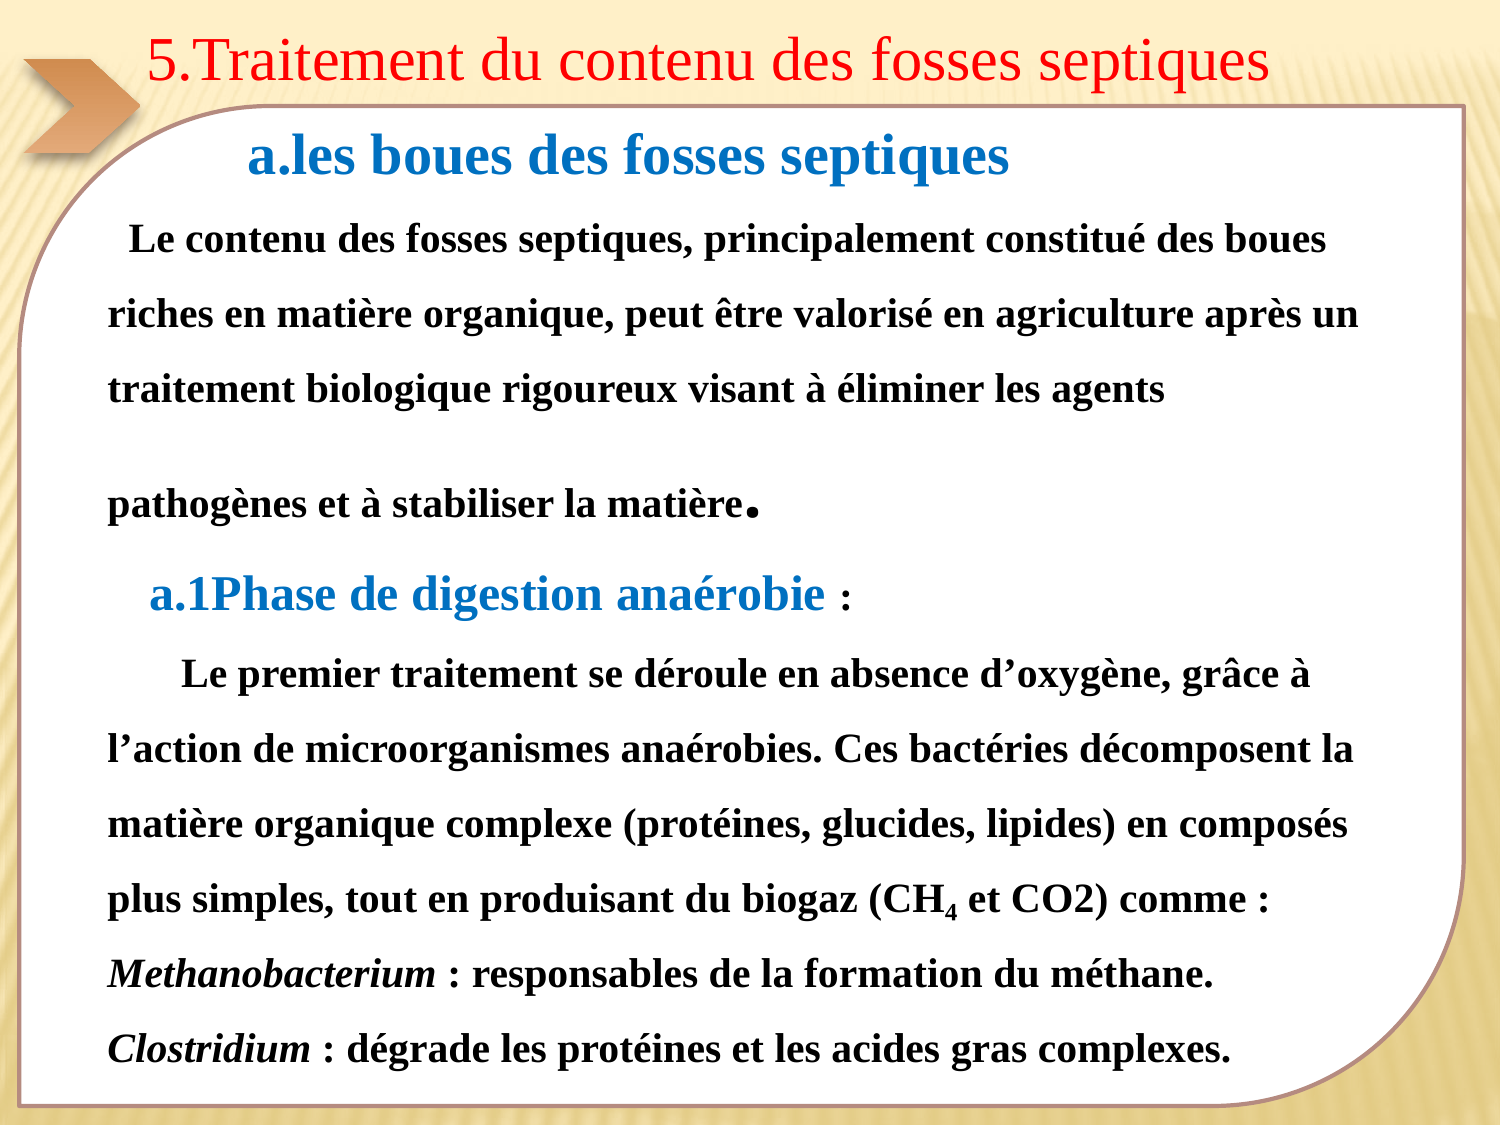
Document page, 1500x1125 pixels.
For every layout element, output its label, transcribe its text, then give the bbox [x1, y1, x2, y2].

text_box a.les boues des fosses septiques Le contenu des fosses septiques, principalement constitué des boues riches en matière organique, peut être valorisé en agriculture après un traitement biologique rigoureux visant à éliminer les agents pathogènes et à stabiliser la matière. a.1Phase de digestion anaérobie : Le premier traitement se déroule en absence d’oxygène, grâce à l’action de microorganismes anaérobies. Ces bactéries décomposent la matière organique complexe (protéines, glucides, lipides) en composés plus simples, tout en produisant du biogaz (CH₄ et CO2) comme : Methanobacterium : responsables de la formation du méthane. Clostridium : dégrade les protéines et les acides gras complexes. [17, 103, 1466, 1109]
text_box 5.Traitement du contenu des fosses septiques [87, 0, 1500, 105]
text_box [23, 58, 141, 154]
